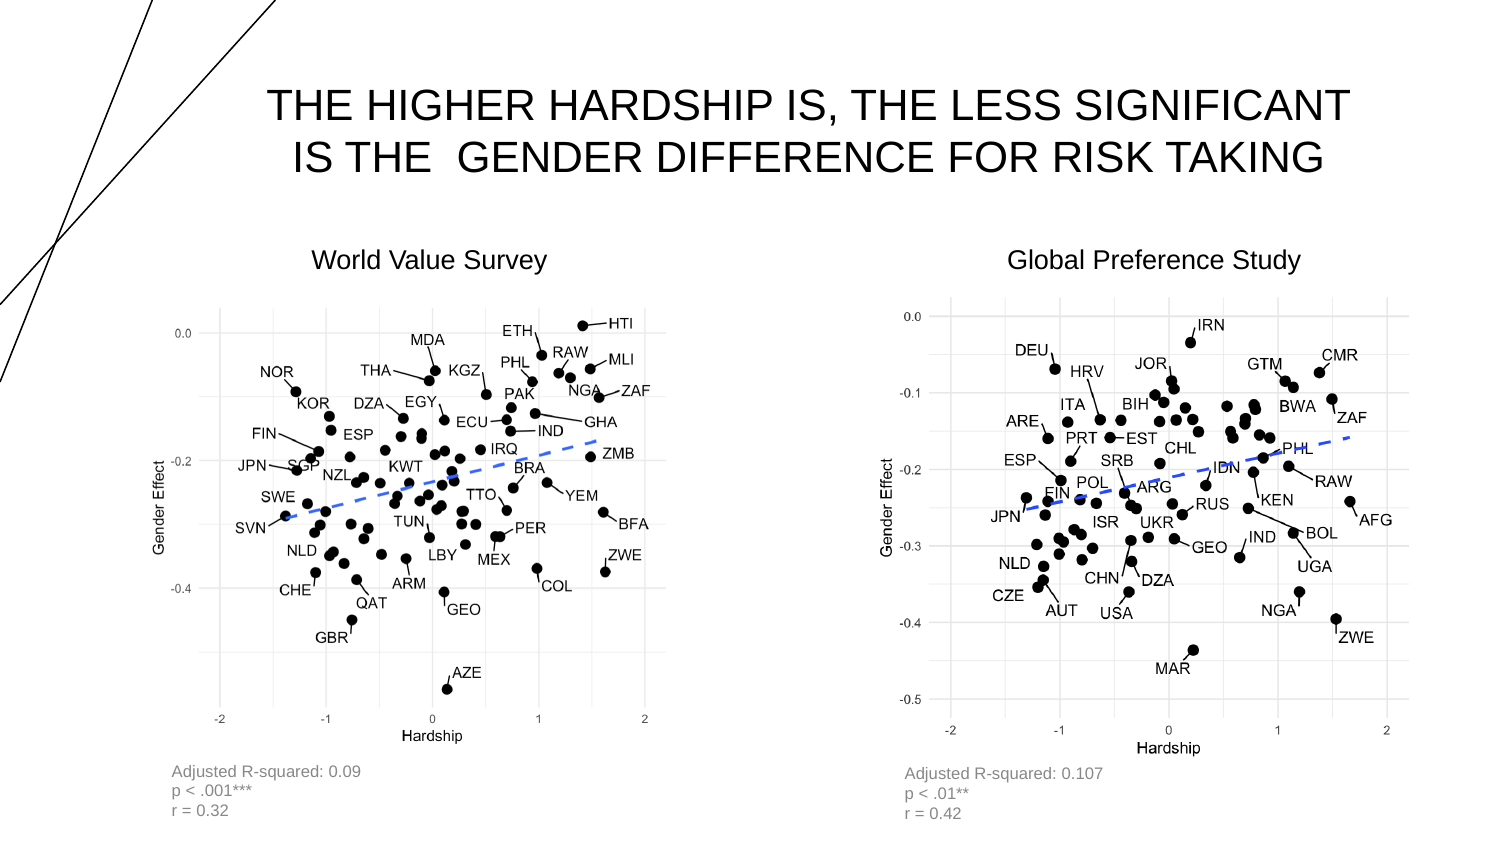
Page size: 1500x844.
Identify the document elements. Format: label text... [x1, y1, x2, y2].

text_box Global Preference Study [840, 227, 1468, 320]
picture [853, 289, 1431, 764]
text_box Adjusted R-squared: 0.09 p < .001*** r = 0.32 [156, 755, 399, 836]
picture [121, 305, 684, 748]
text_box Adjusted R-squared: 0.107 p < .01** r = 0.42 [889, 771, 1183, 844]
text_box World Value Survey [121, 227, 737, 282]
title THE HIGHER HARDSHIP IS, THE LESS SIGNIFICANT IS THE GENDER DIFFERENCE FOR RISK TAKING [231, 47, 1386, 211]
